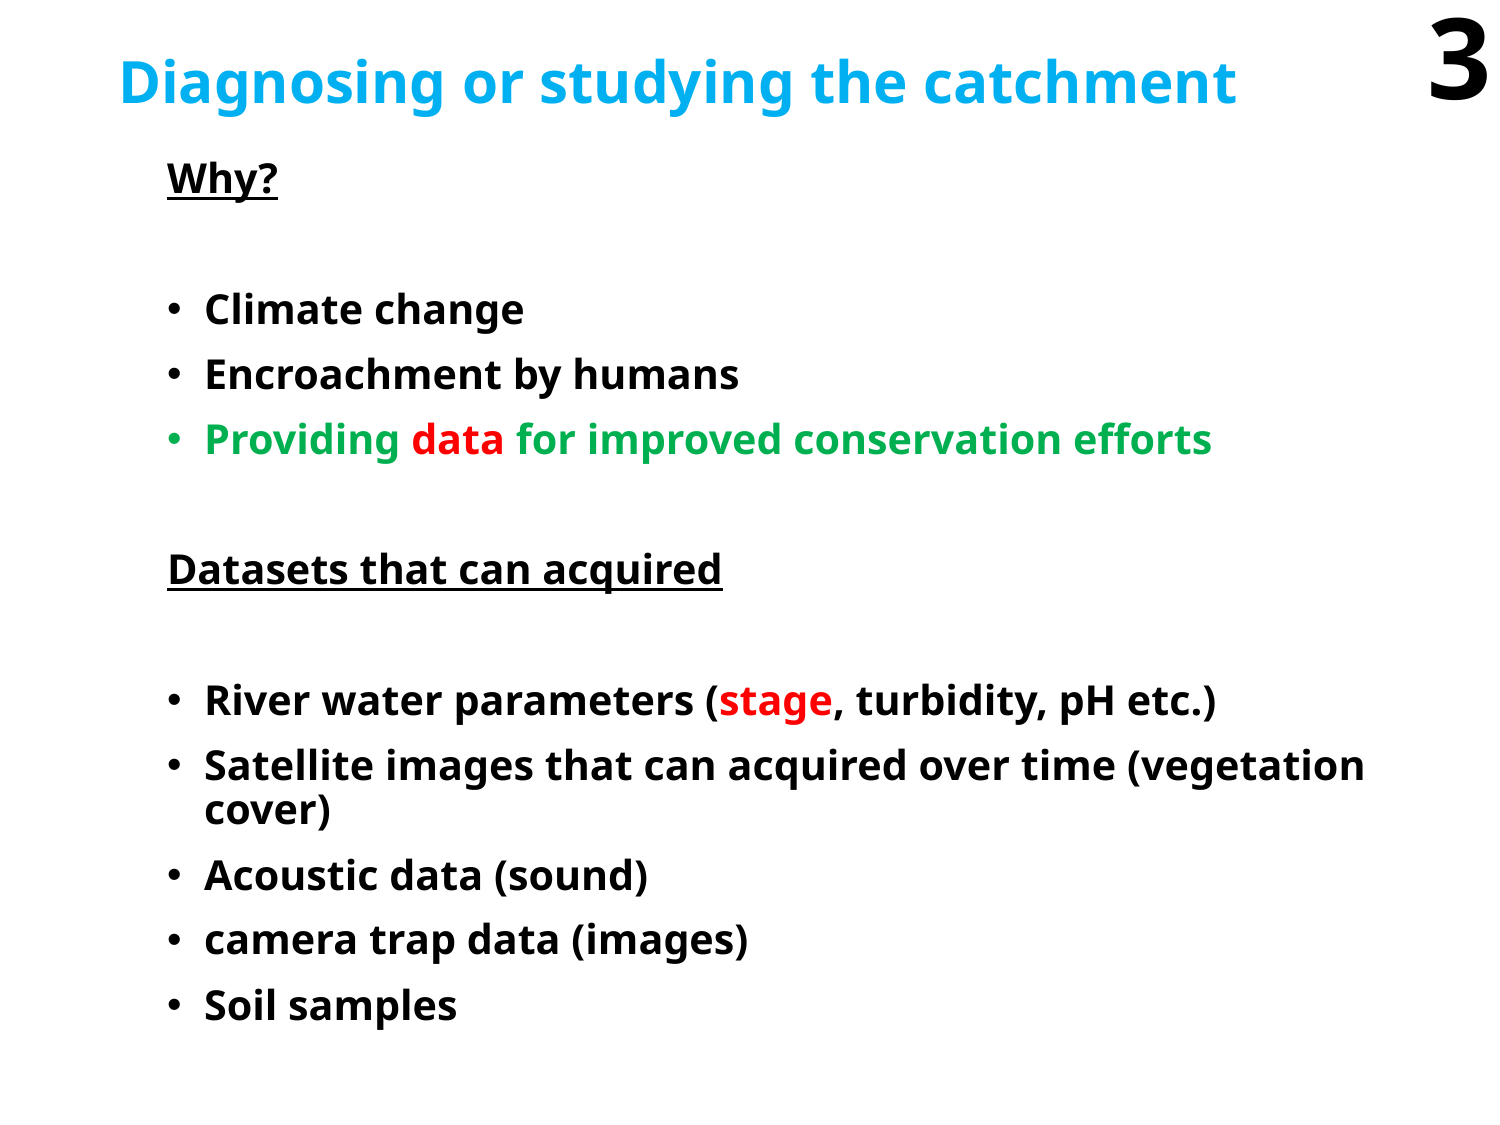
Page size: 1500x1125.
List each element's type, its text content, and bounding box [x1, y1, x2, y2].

list Why? Climate change Encroachment by humans Providing data for improved conservation efforts Datasets that can acquired River water parameters (stage, turbidity, pH etc.) Satellite images that can acquired over time (vegetation cover) Acoustic data (sound) camera trap data (images) Soil samples [152, 150, 1397, 1046]
title Diagnosing or studying the catchment [103, 32, 1372, 137]
slide_number 3 [1412, 0, 1500, 131]
